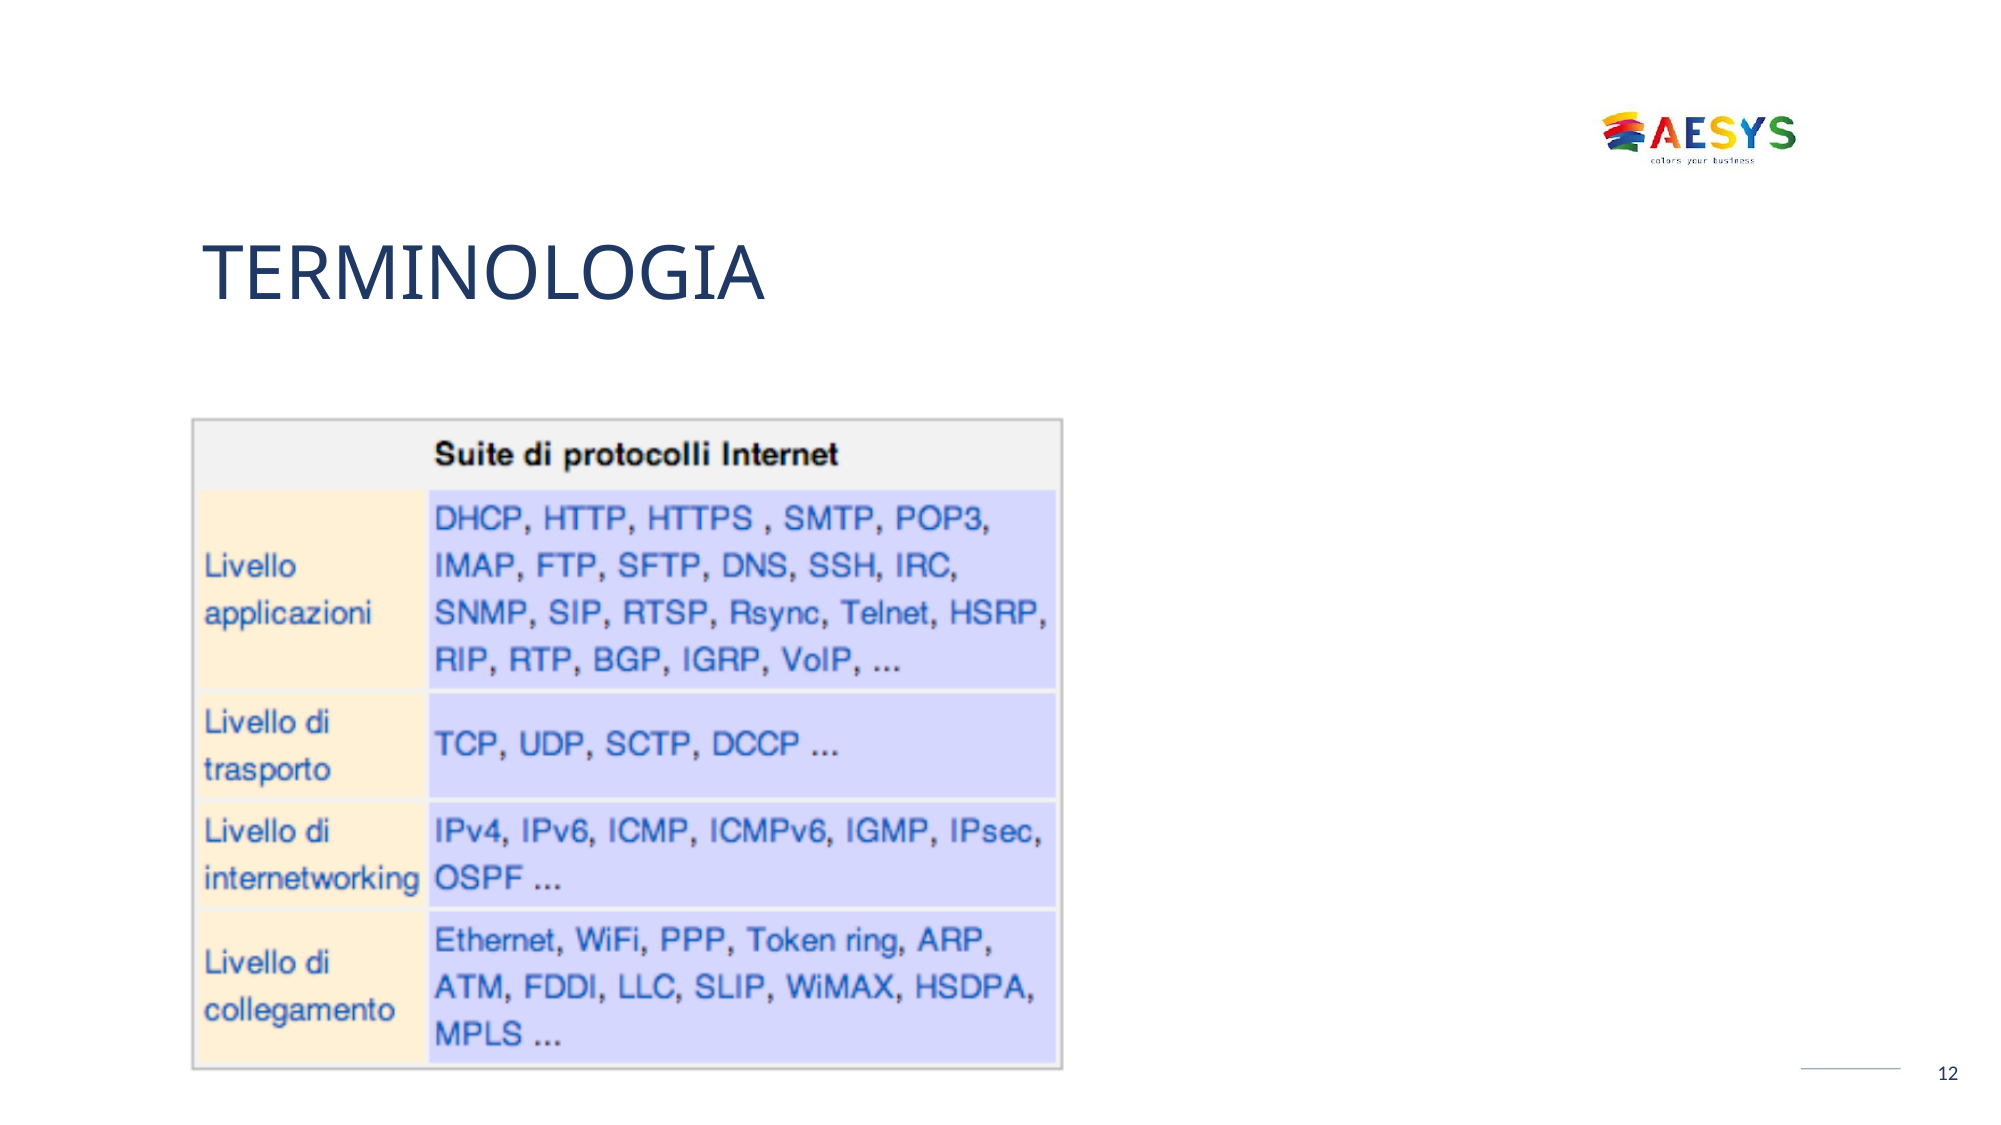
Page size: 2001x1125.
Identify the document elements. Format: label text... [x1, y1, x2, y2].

title TERMINOLOGIA [187, 206, 1488, 390]
picture [0, 0, 2001, 1125]
slide_number 12 [1412, 1042, 1974, 1102]
